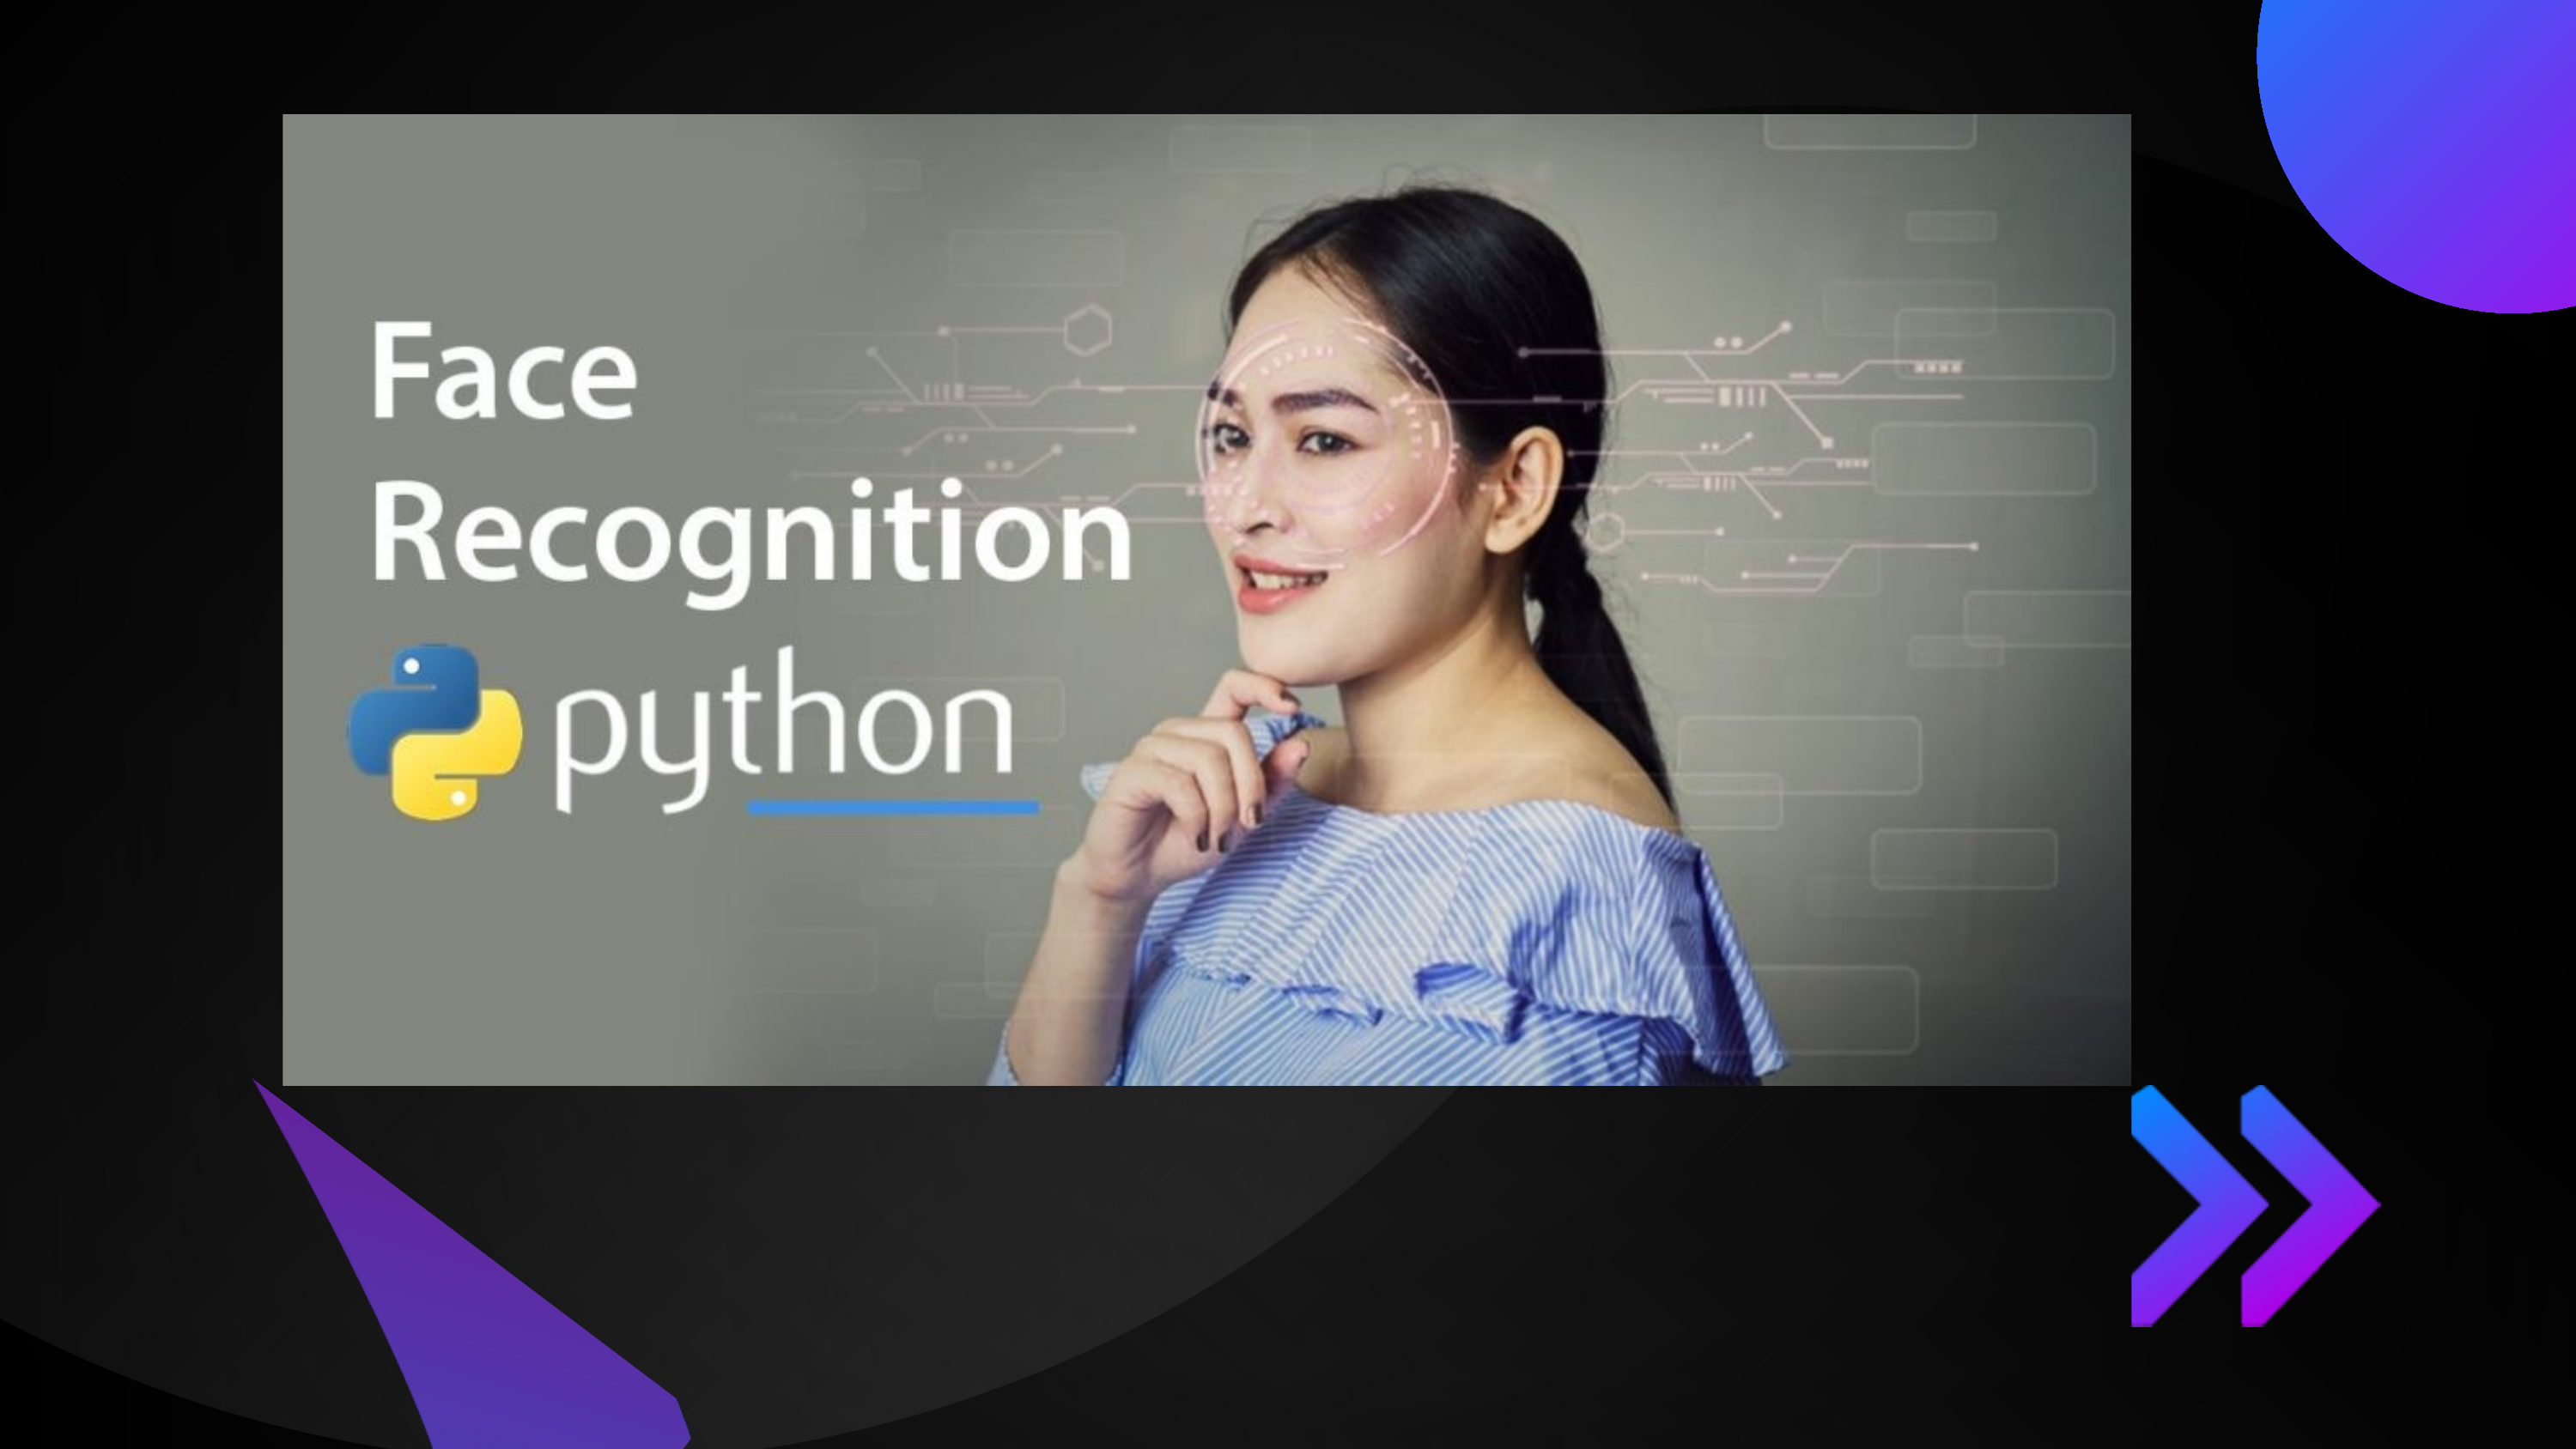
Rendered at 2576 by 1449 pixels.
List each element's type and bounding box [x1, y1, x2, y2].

text_box [283, 114, 2132, 1086]
text_box [0, 888, 705, 1449]
text_box [2131, 1085, 2381, 1327]
text_box [2256, 0, 2576, 314]
text_box [0, 0, 2576, 1449]
